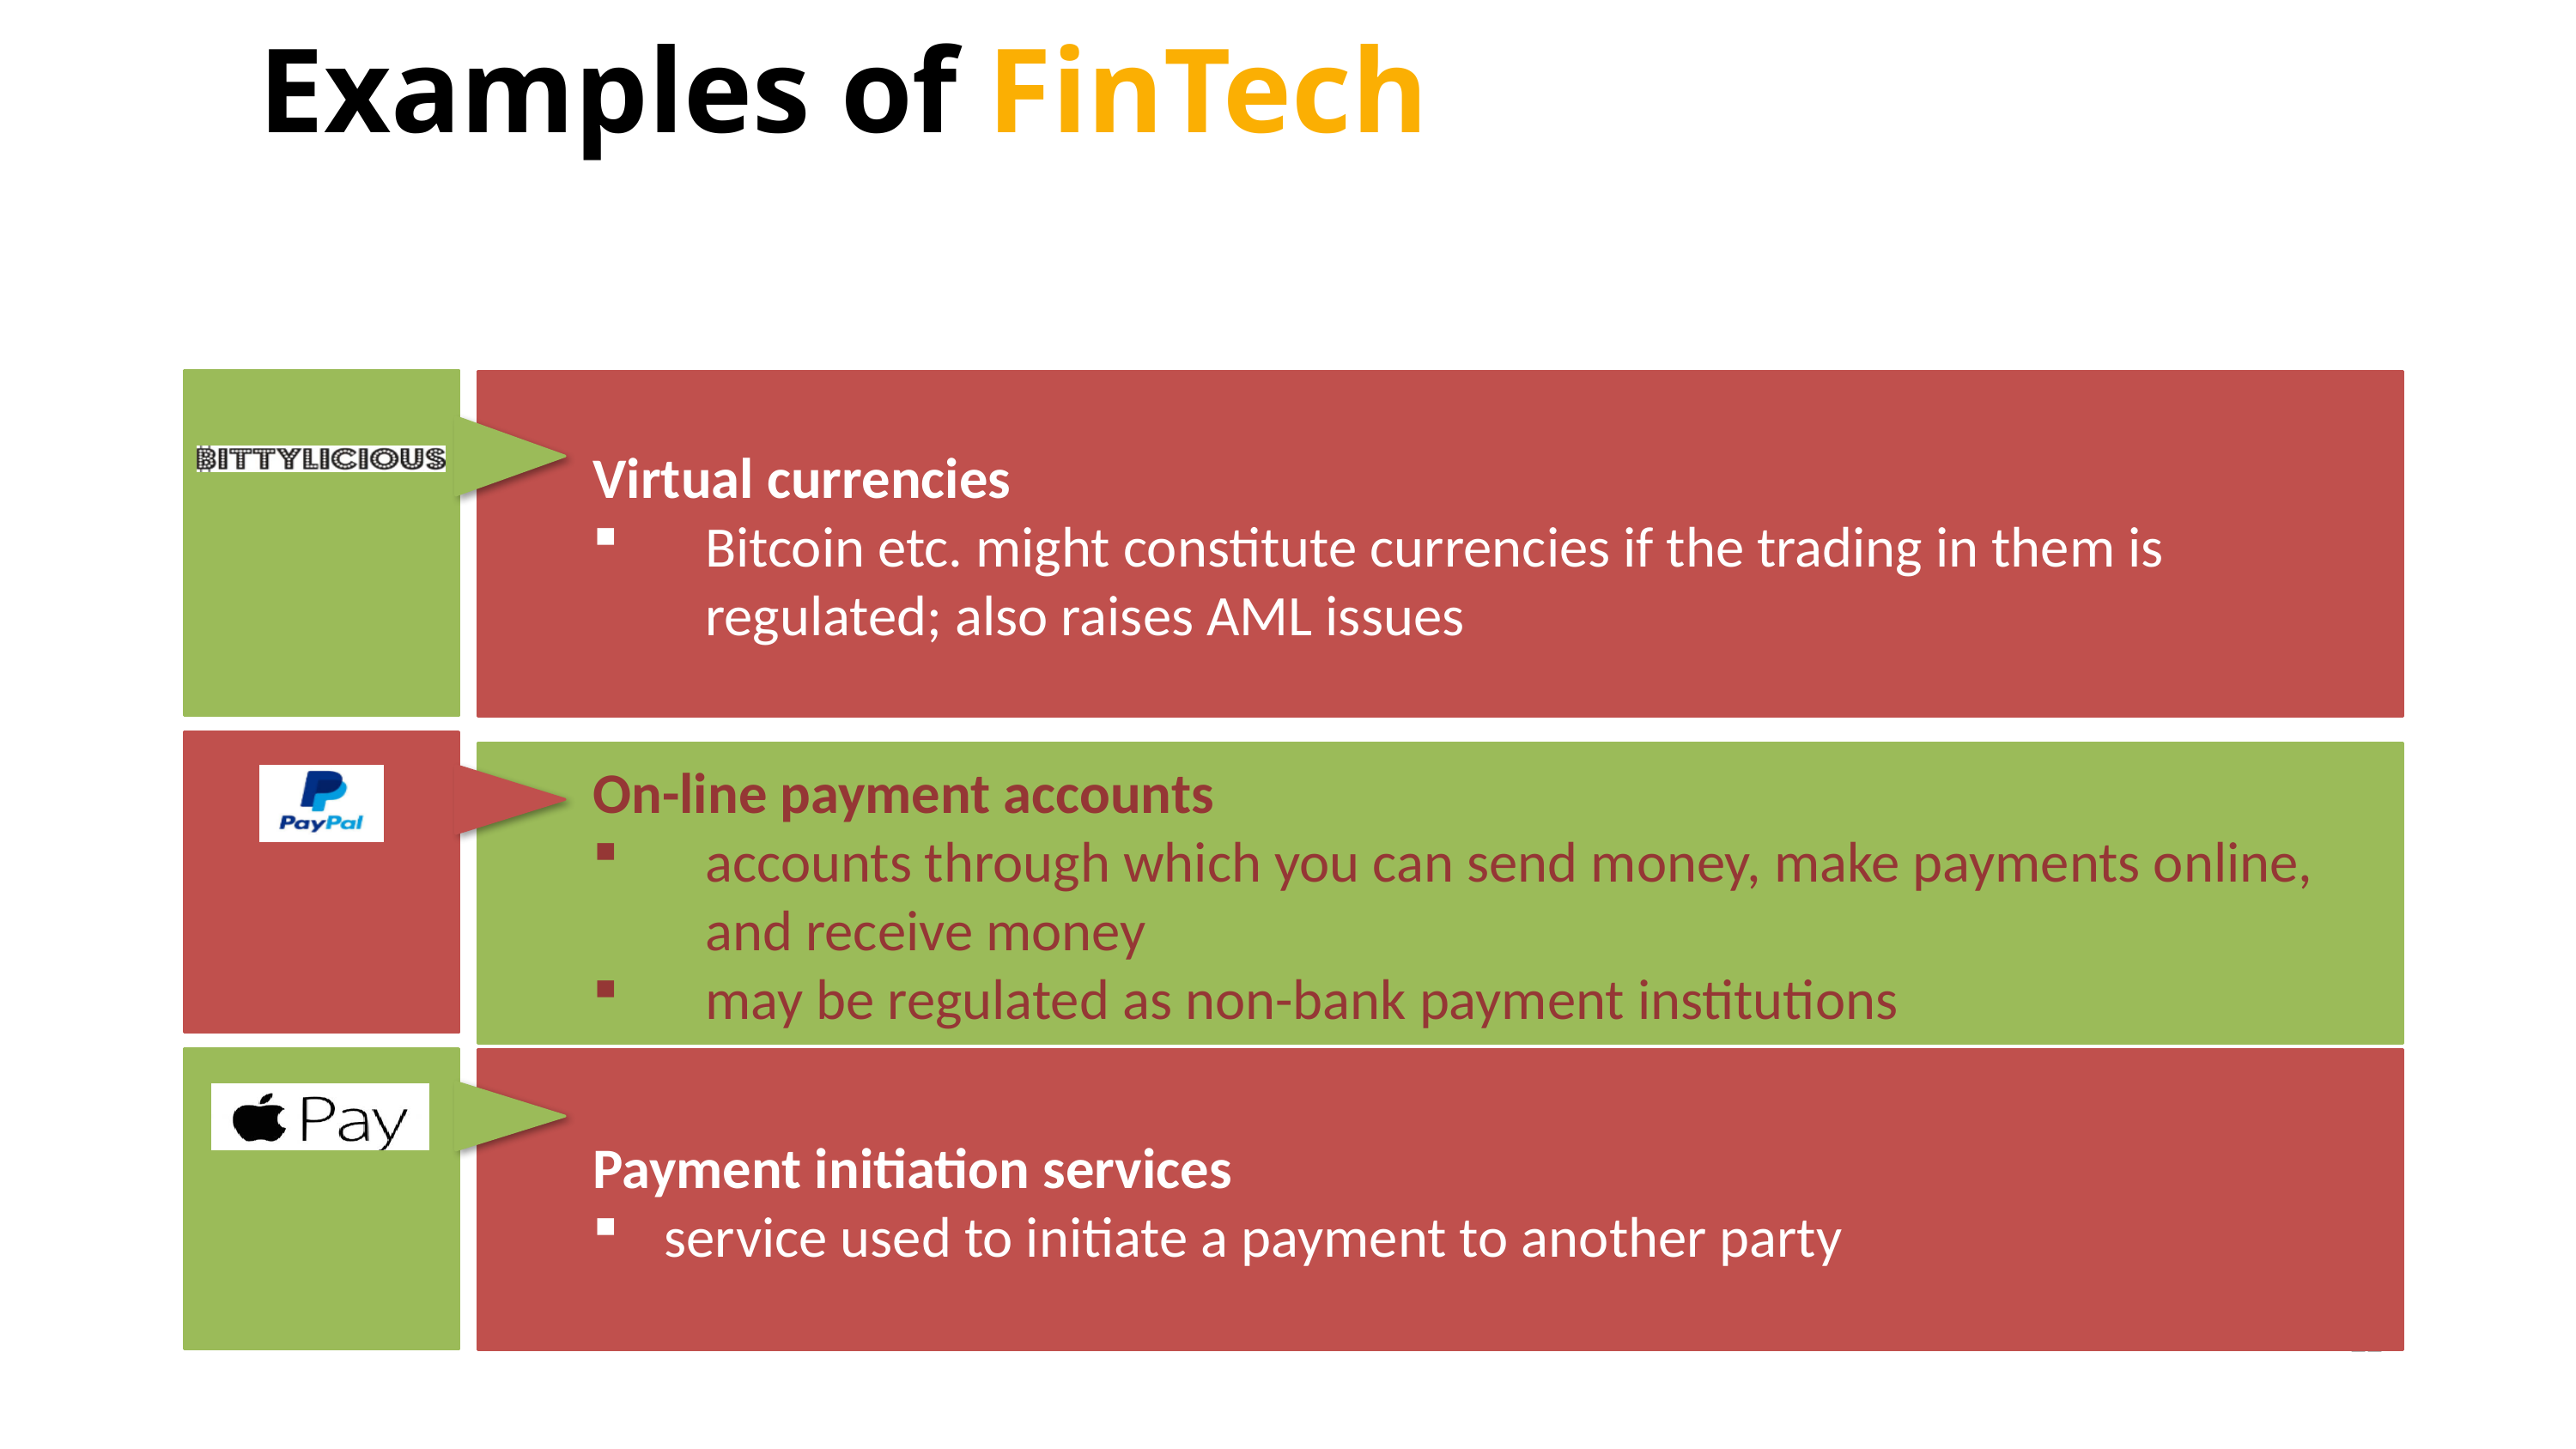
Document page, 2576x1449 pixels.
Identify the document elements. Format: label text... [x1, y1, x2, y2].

slide_number 22 [1846, 1352, 2383, 1359]
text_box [184, 369, 566, 717]
picture [196, 446, 446, 472]
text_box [184, 731, 566, 1034]
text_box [184, 1048, 566, 1350]
text_box Virtual currencies Bitcoin etc. might constitute currencies if the trading in them is regulated; also raises AML issues [566, 369, 2405, 718]
picture [210, 1083, 429, 1151]
text_box Payment initiation services service used to initiate a payment to another party [565, 1047, 2405, 1352]
title Examples of FinTech [258, 16, 2318, 158]
picture [258, 764, 384, 842]
text_box On-line payment accounts accounts through which you can send money, make payments online, and receive money may be regulated as non-bank payment institutions [476, 741, 2405, 1046]
